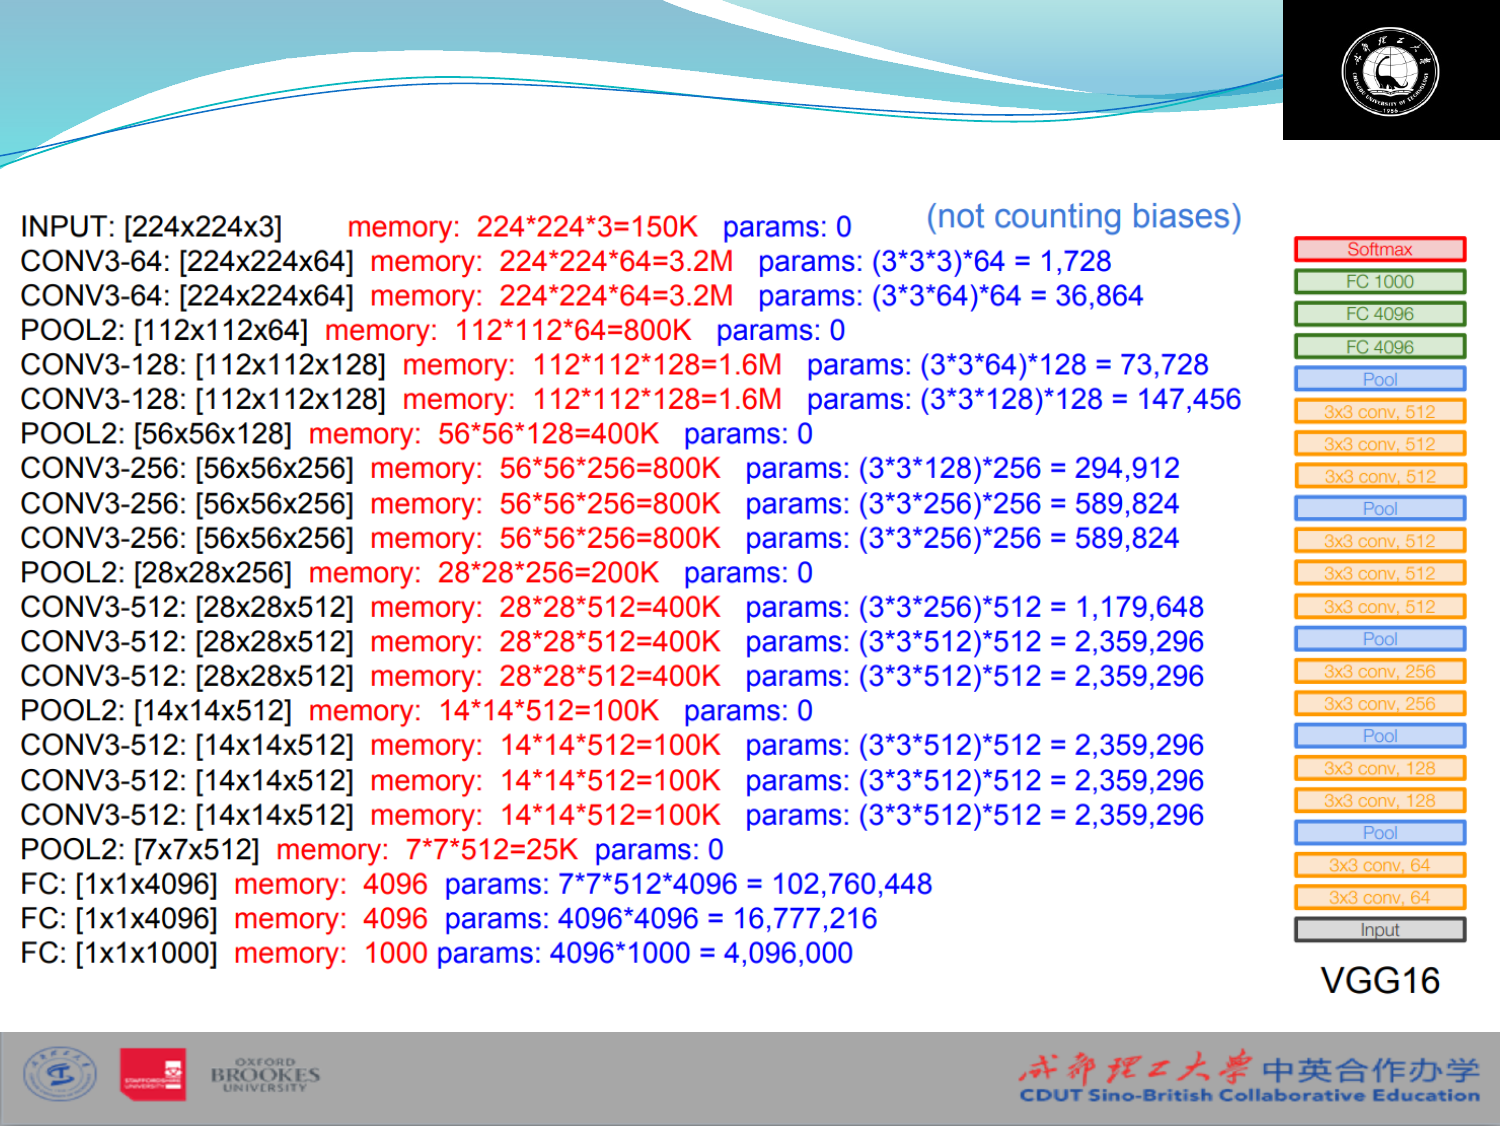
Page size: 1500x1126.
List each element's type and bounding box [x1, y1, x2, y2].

picture [1282, 221, 1488, 1008]
picture [12, 199, 1269, 981]
picture [0, 1031, 1500, 1126]
picture [1283, 0, 1500, 140]
